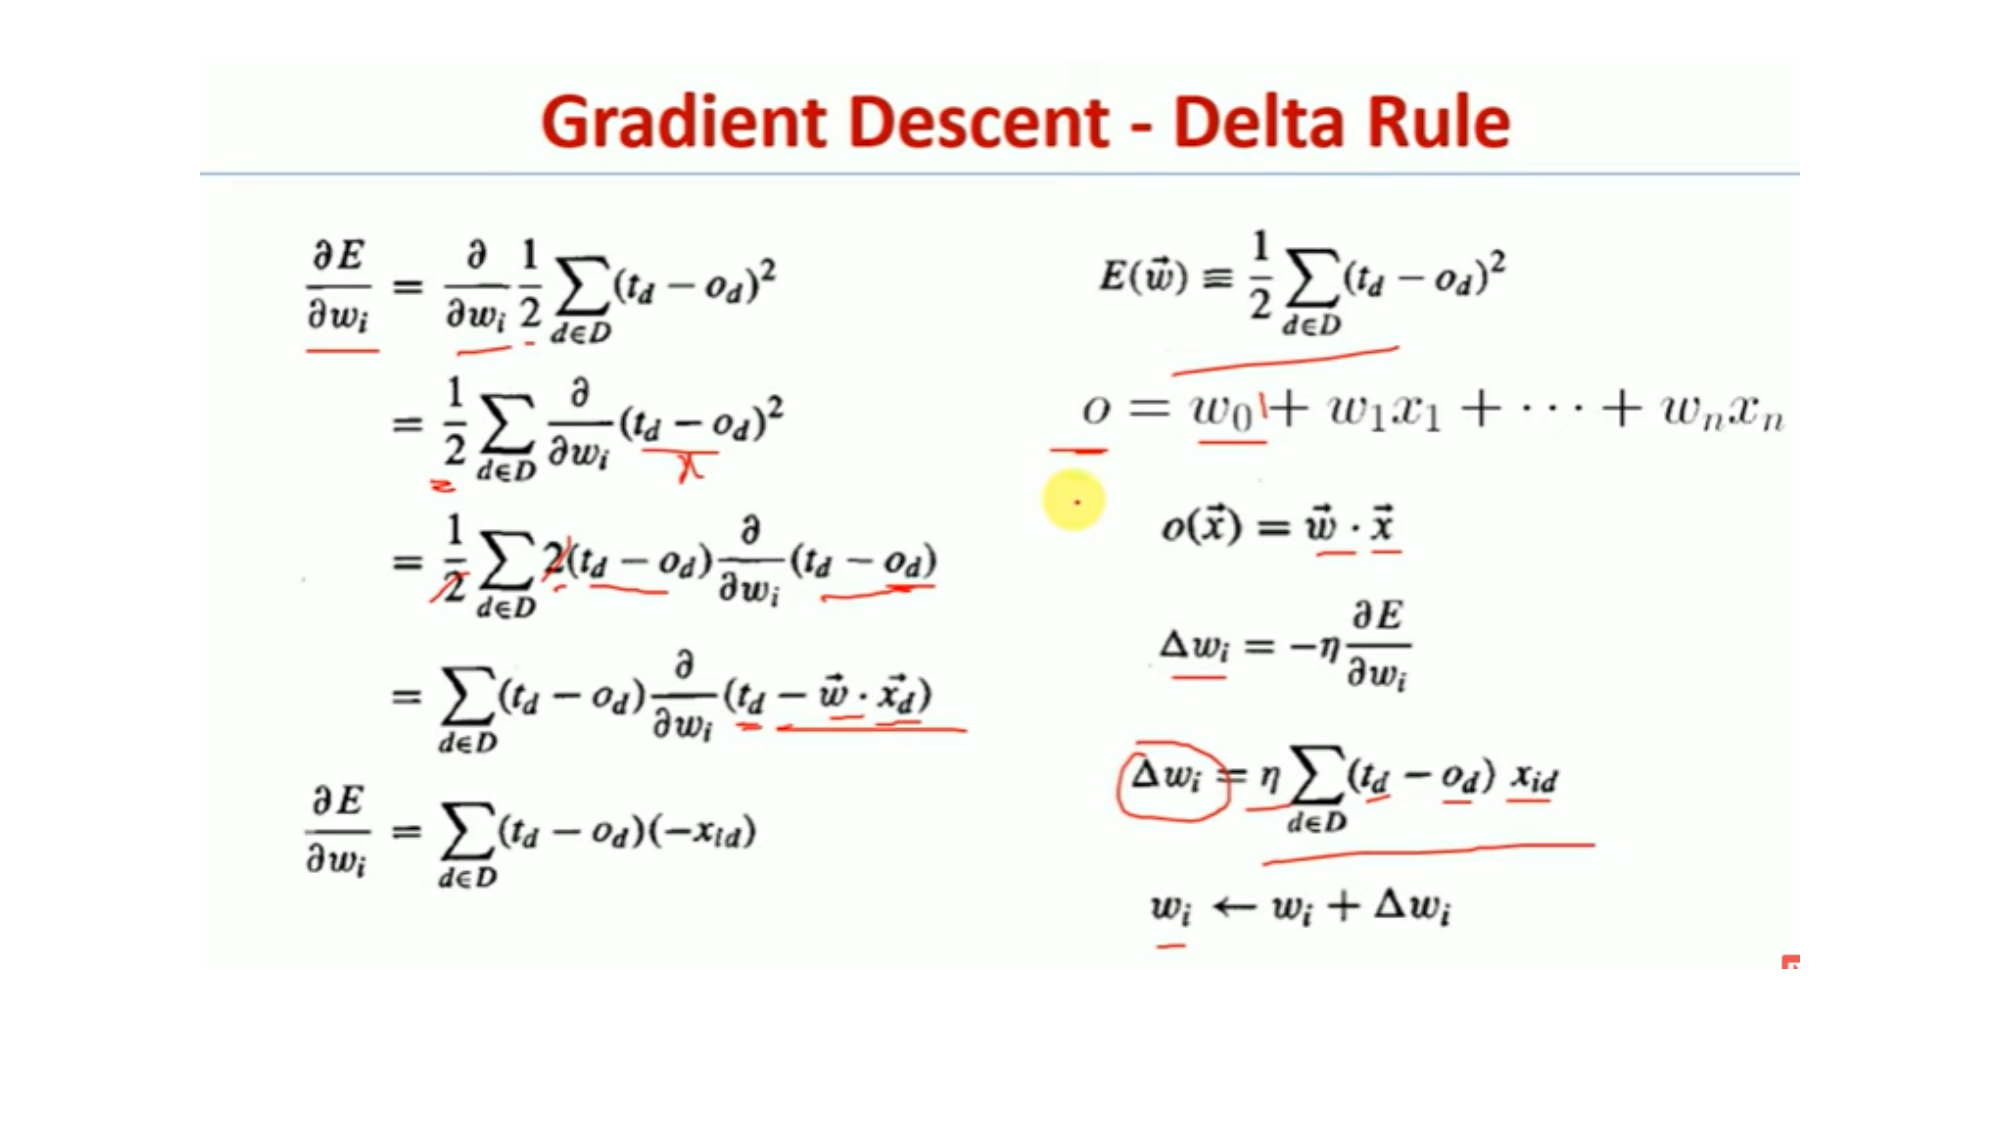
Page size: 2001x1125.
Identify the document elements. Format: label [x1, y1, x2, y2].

picture [200, 58, 1800, 969]
